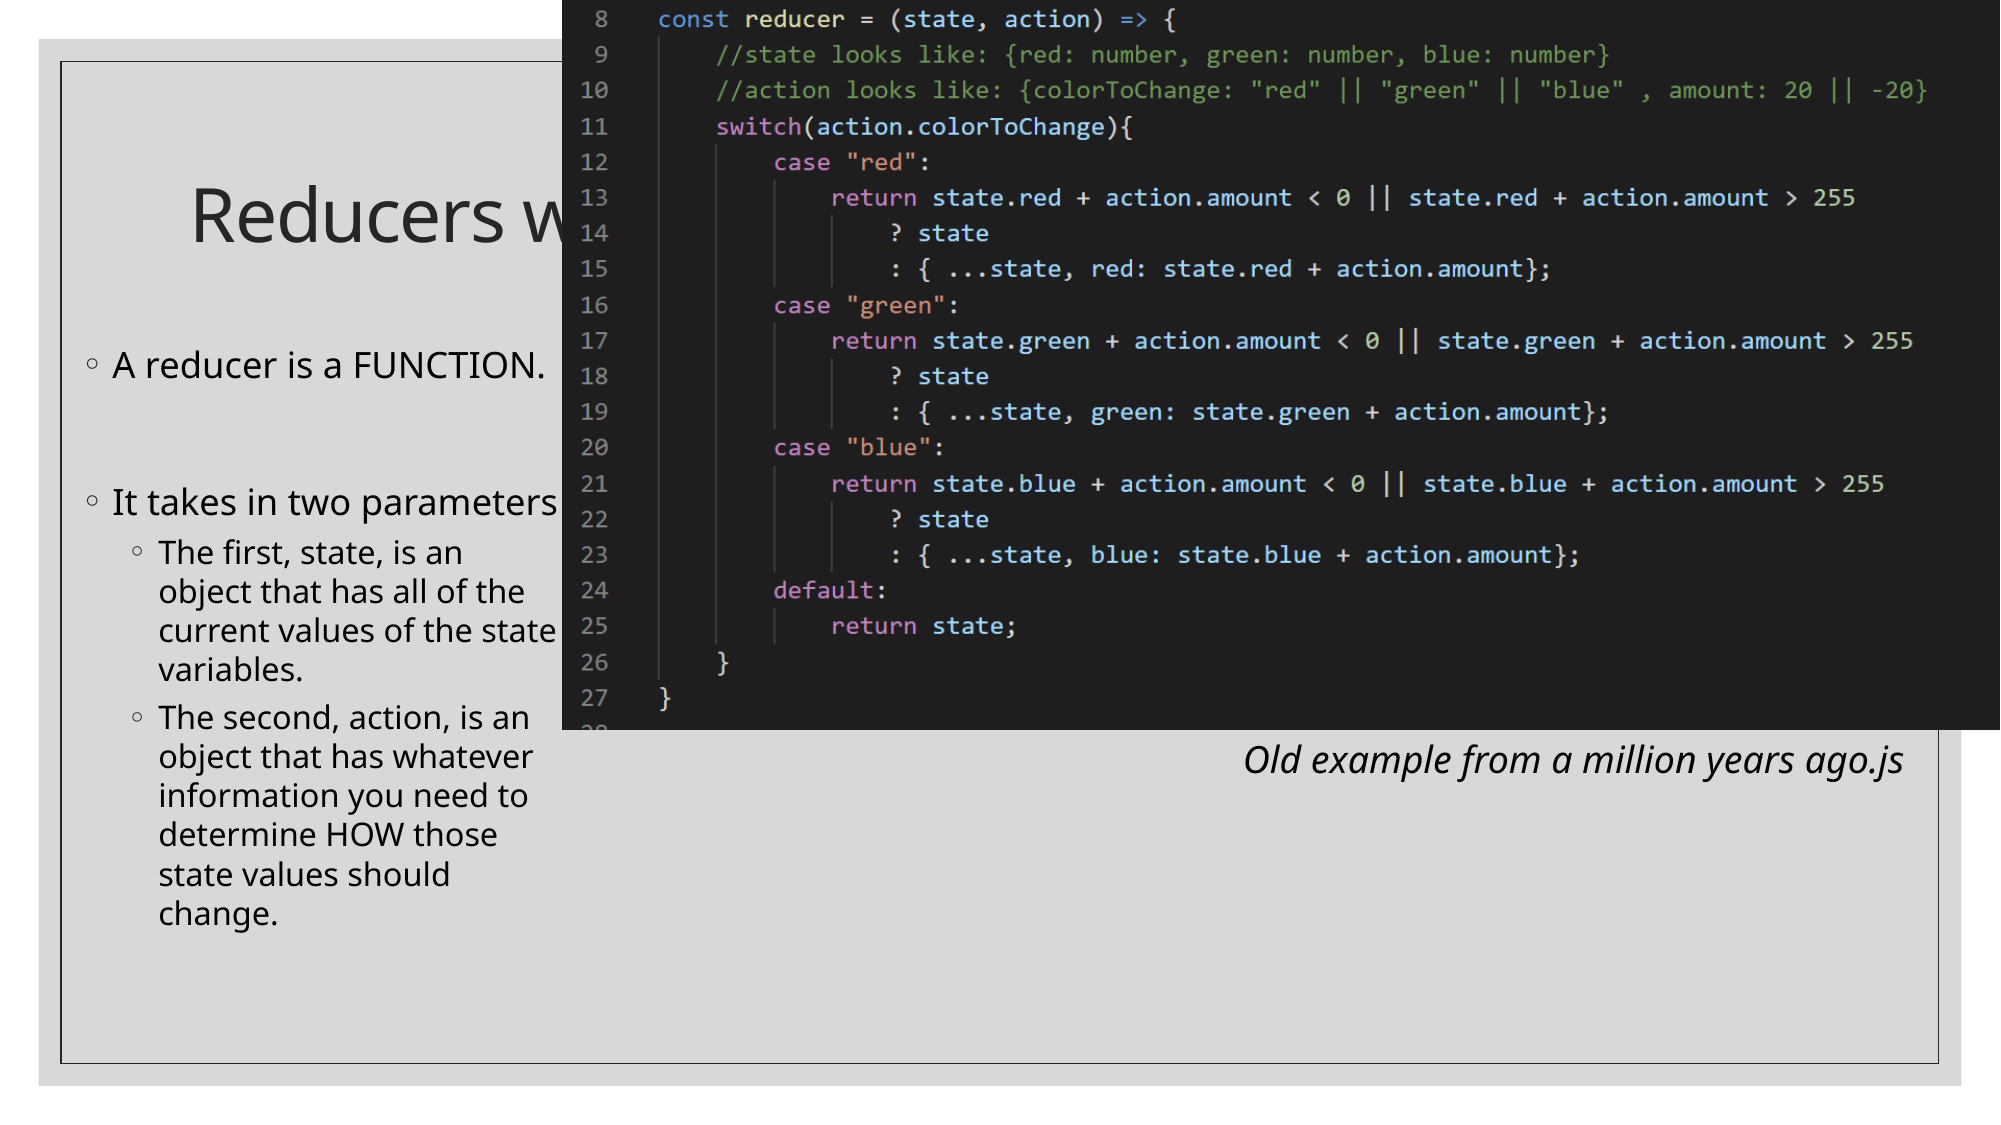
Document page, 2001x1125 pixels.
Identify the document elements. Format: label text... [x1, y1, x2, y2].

picture [562, 0, 2000, 730]
text_box Old example from a million years ago.js [1228, 737, 1920, 789]
list A reducer is a FUNCTION. It takes in two parameters The first, state, is an object that has all of the current values of the state variables. The second, action, is an object that has whatever information you need to determine HOW those state values should change. [66, 325, 579, 958]
title Reducers with Context [174, 105, 556, 325]
